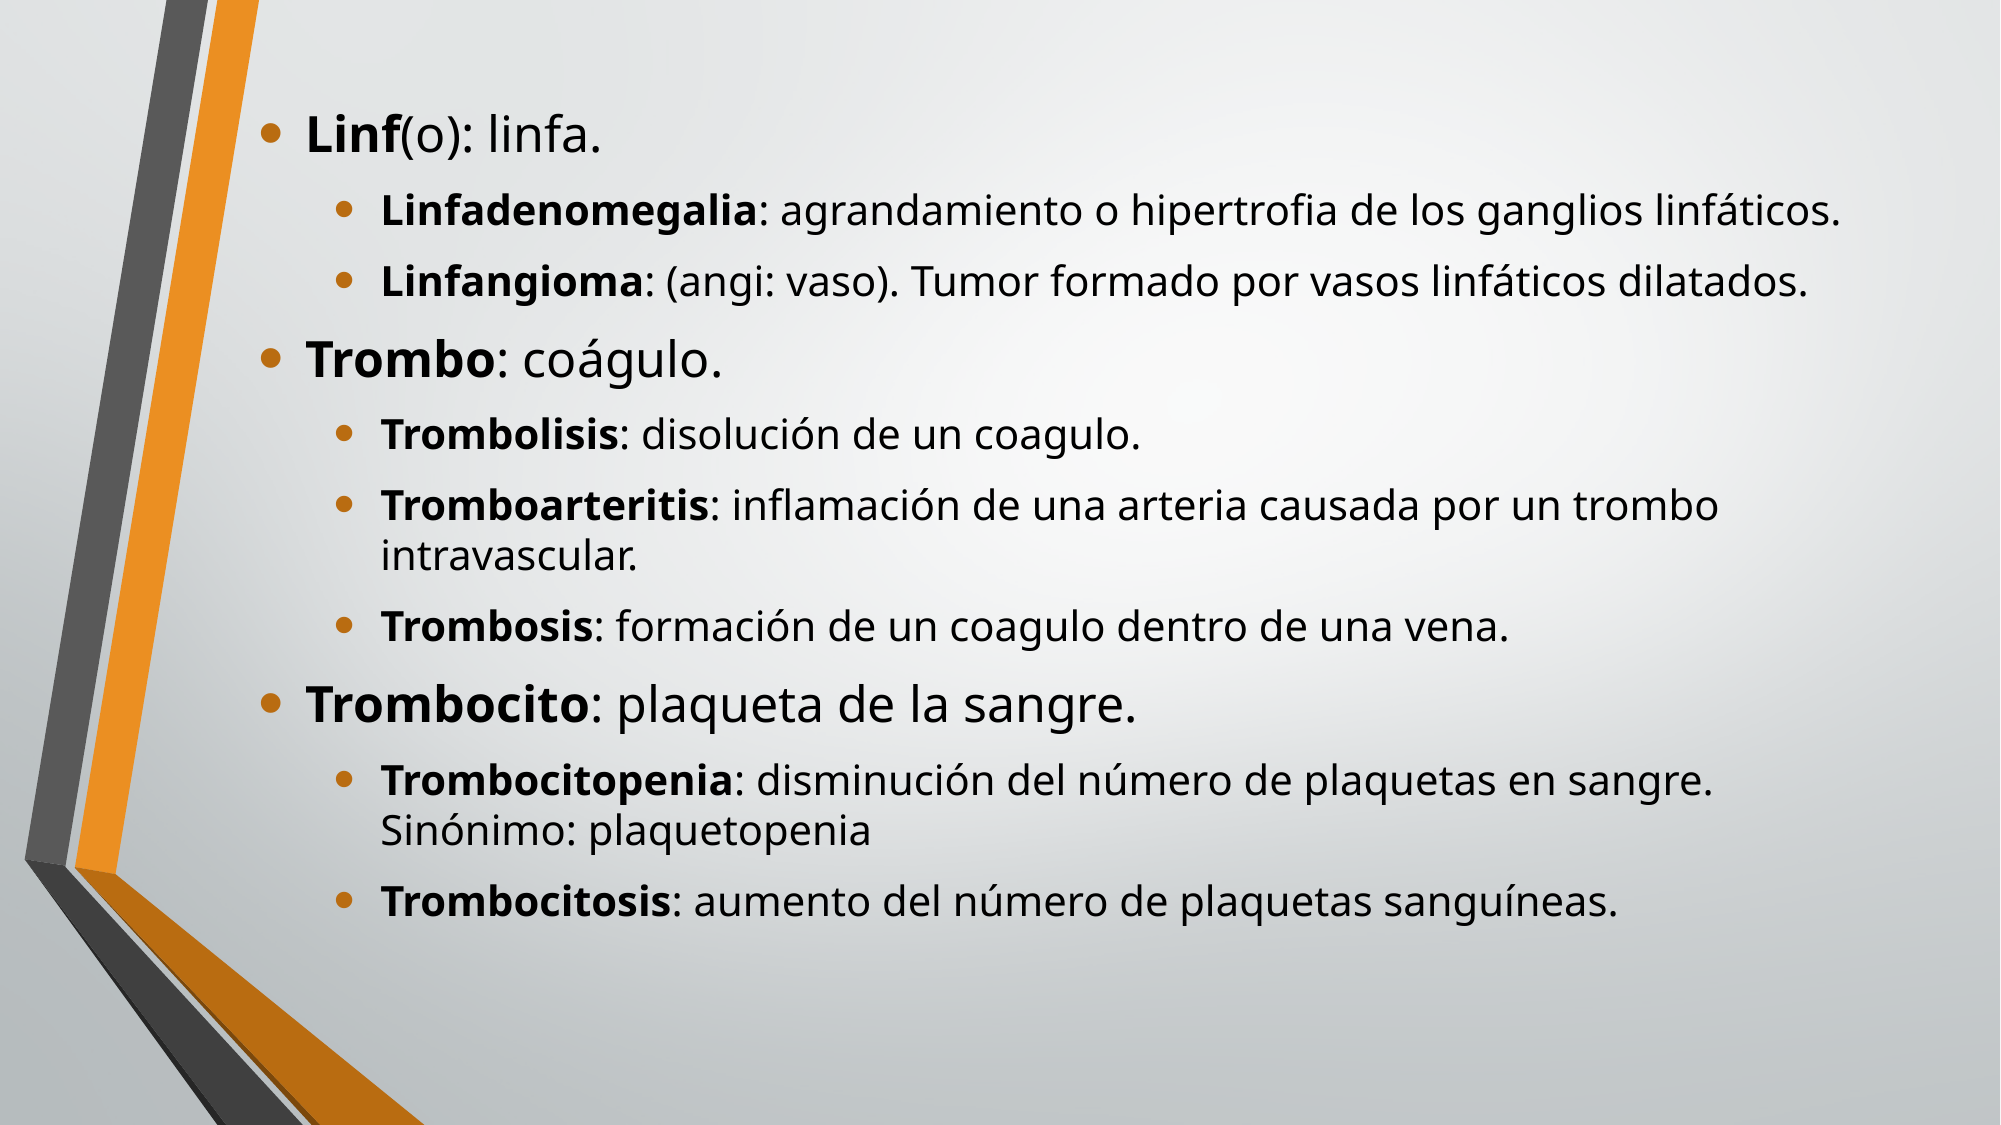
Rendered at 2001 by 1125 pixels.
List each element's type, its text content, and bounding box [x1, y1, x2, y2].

list Linf(o): linfa. Linfadenomegalia: agrandamiento o hipertrofia de los ganglios linfáticos. Linfangioma: (angi: vaso). Tumor formado por vasos linfáticos dilatados. Trombo: coágulo. Trombolisis: disolución de un coagulo. Tromboarteritis: inflamación de una arteria causada por un trombo intravascular. Trombosis: formación de un coagulo dentro de una vena. Trombocito: plaqueta de la sangre. Trombocitopenia: disminución del número de plaquetas en sangre. Sinónimo: plaquetopenia Trombocitosis: aumento del número de plaquetas sanguíneas. [243, 95, 1887, 950]
